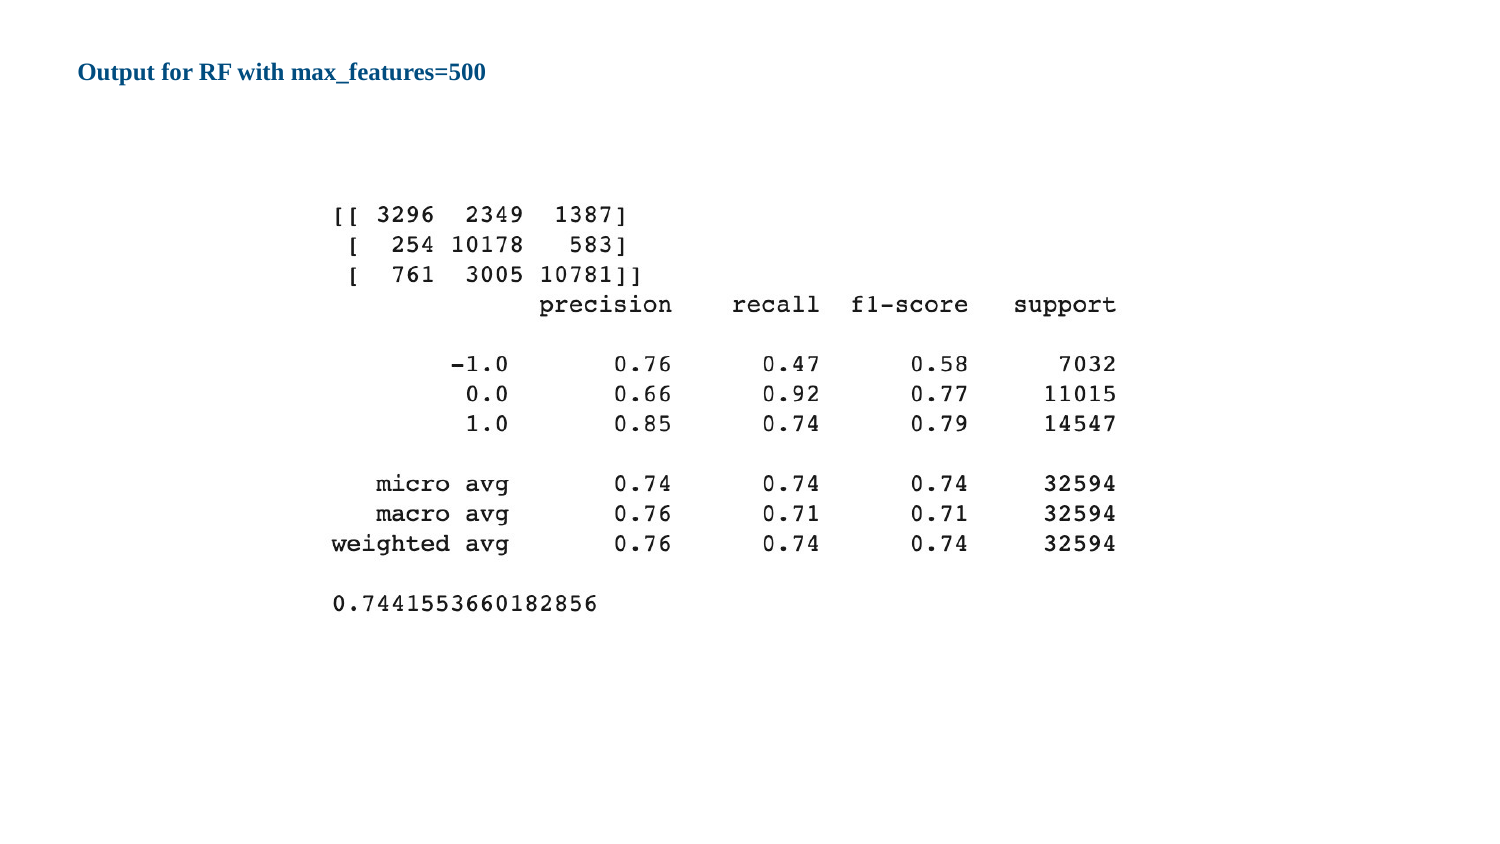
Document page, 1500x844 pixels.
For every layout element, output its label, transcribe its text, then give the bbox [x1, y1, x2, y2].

title Output for RF with max_features=500 [74, 58, 1426, 147]
picture [309, 195, 1190, 649]
